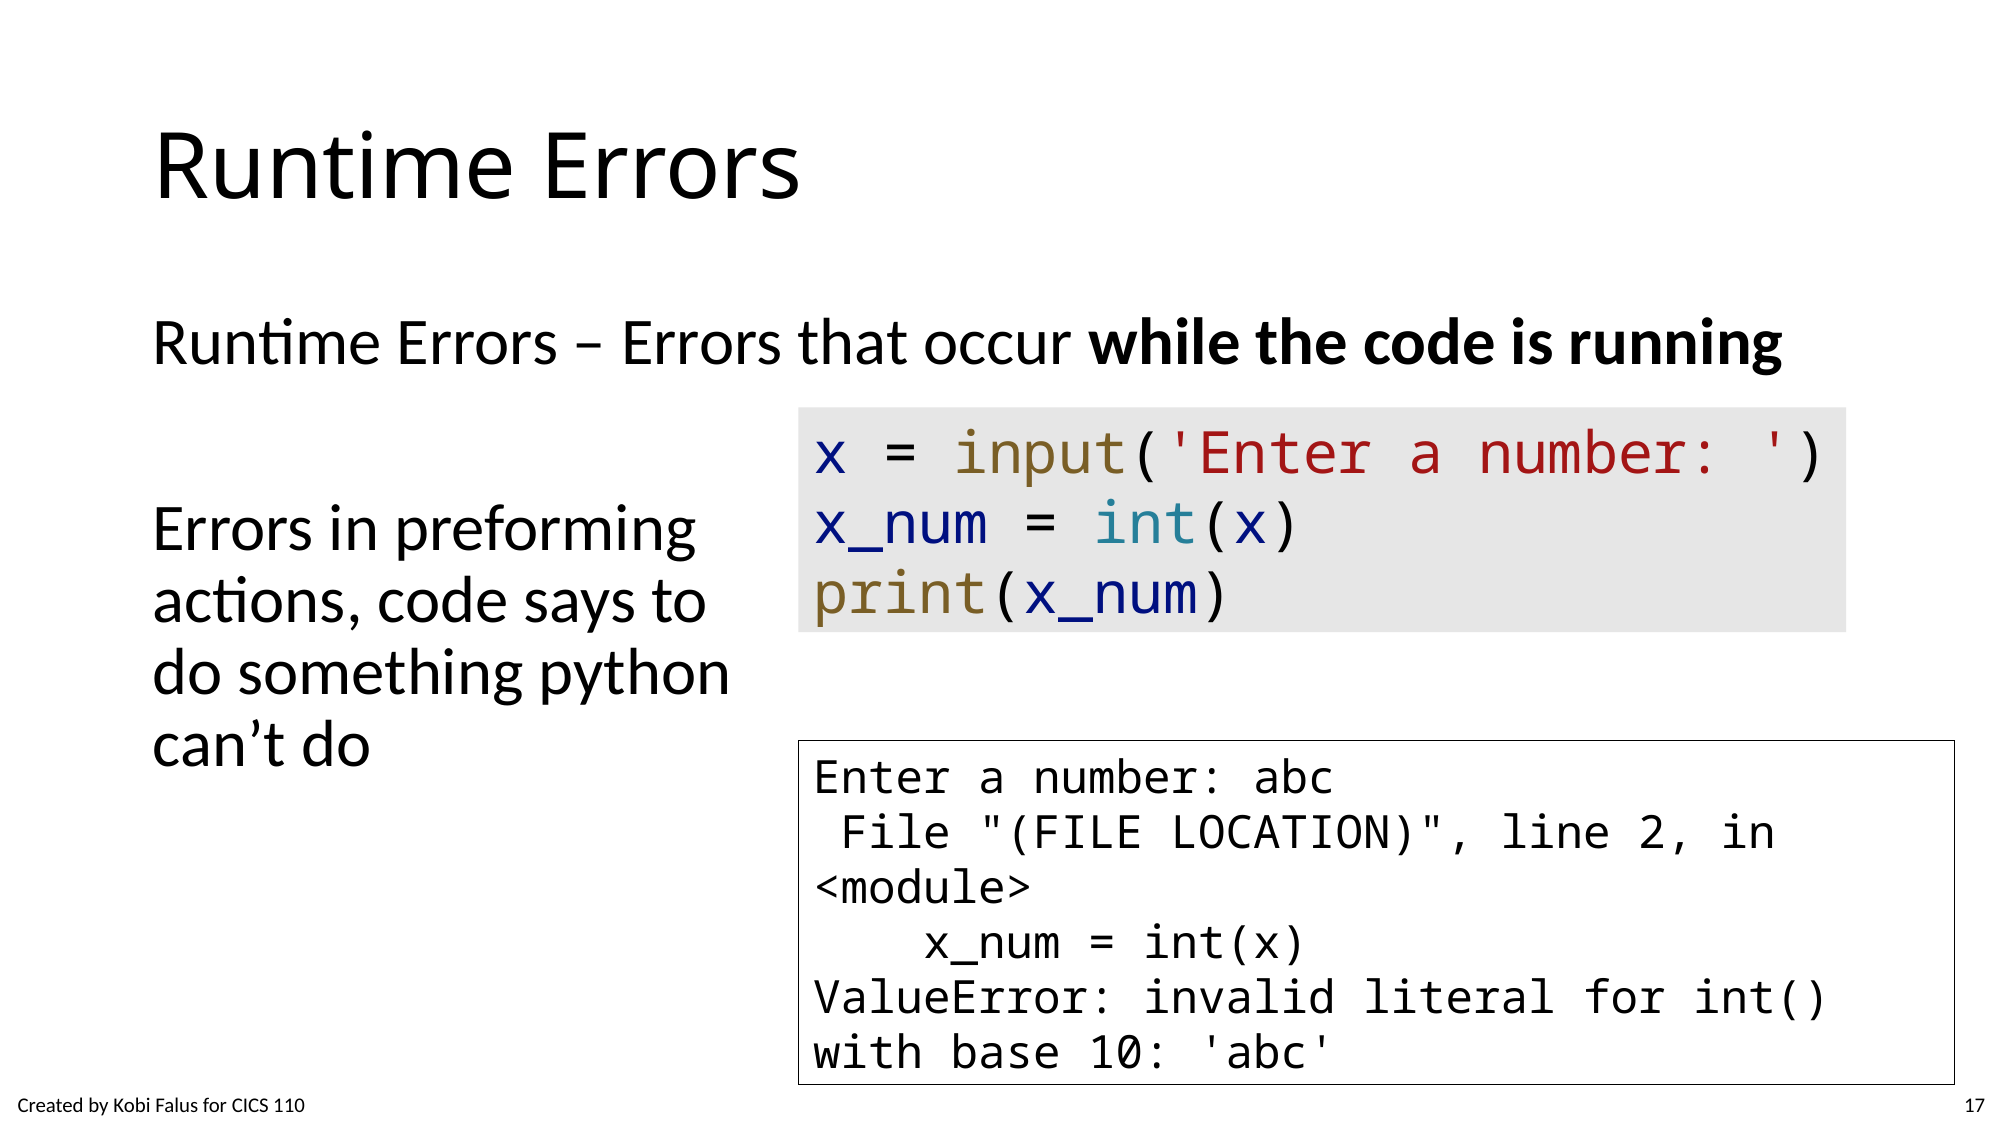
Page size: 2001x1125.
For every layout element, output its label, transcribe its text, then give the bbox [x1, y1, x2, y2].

text_box Enter a number: abc File "(FILE LOCATION)", line 2, in <module> x_num = int(x) ValueError: invalid literal for int() with base 10: 'abc' [798, 740, 1955, 1085]
text_box x = input('Enter a number: ') x_num = int(x) print(x_num) [798, 407, 1847, 633]
list Runtime Errors – Errors that occur while the code is running Errors in preforming actions, code says to do something python can’t do [137, 299, 1863, 1014]
title Runtime Errors [137, 59, 1863, 278]
